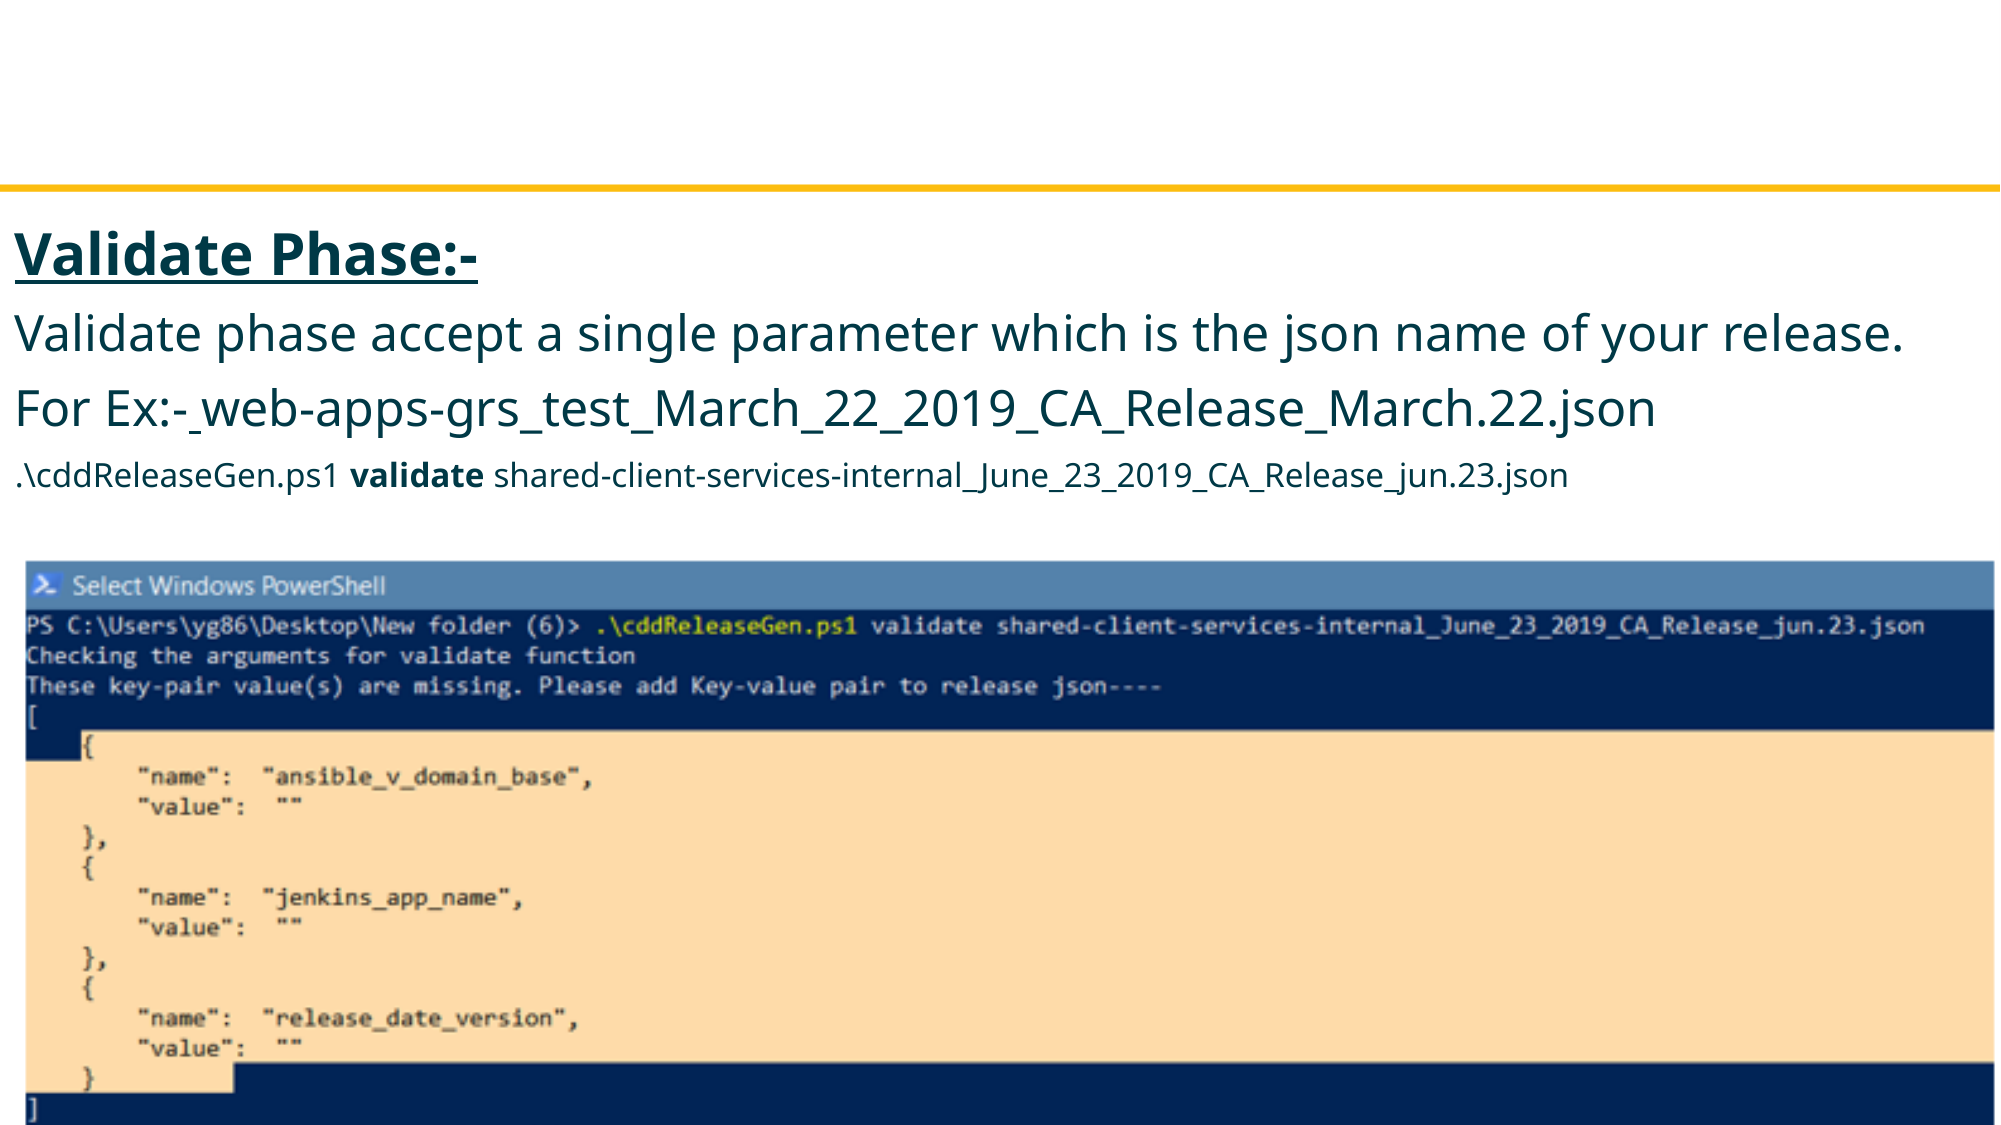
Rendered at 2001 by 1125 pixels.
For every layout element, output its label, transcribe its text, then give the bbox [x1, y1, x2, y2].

picture [0, 0, 2000, 1125]
list Validate Phase:- Validate phase accept a single parameter which is the json name of your release. For Ex:- web-apps-grs_test_March_22_2019_CA_Release_March.22.json .\cddReleaseGen.ps1 validate shared-client-services-internal_June_23_2019_CA_Release_jun.23.json [0, 217, 1988, 1125]
